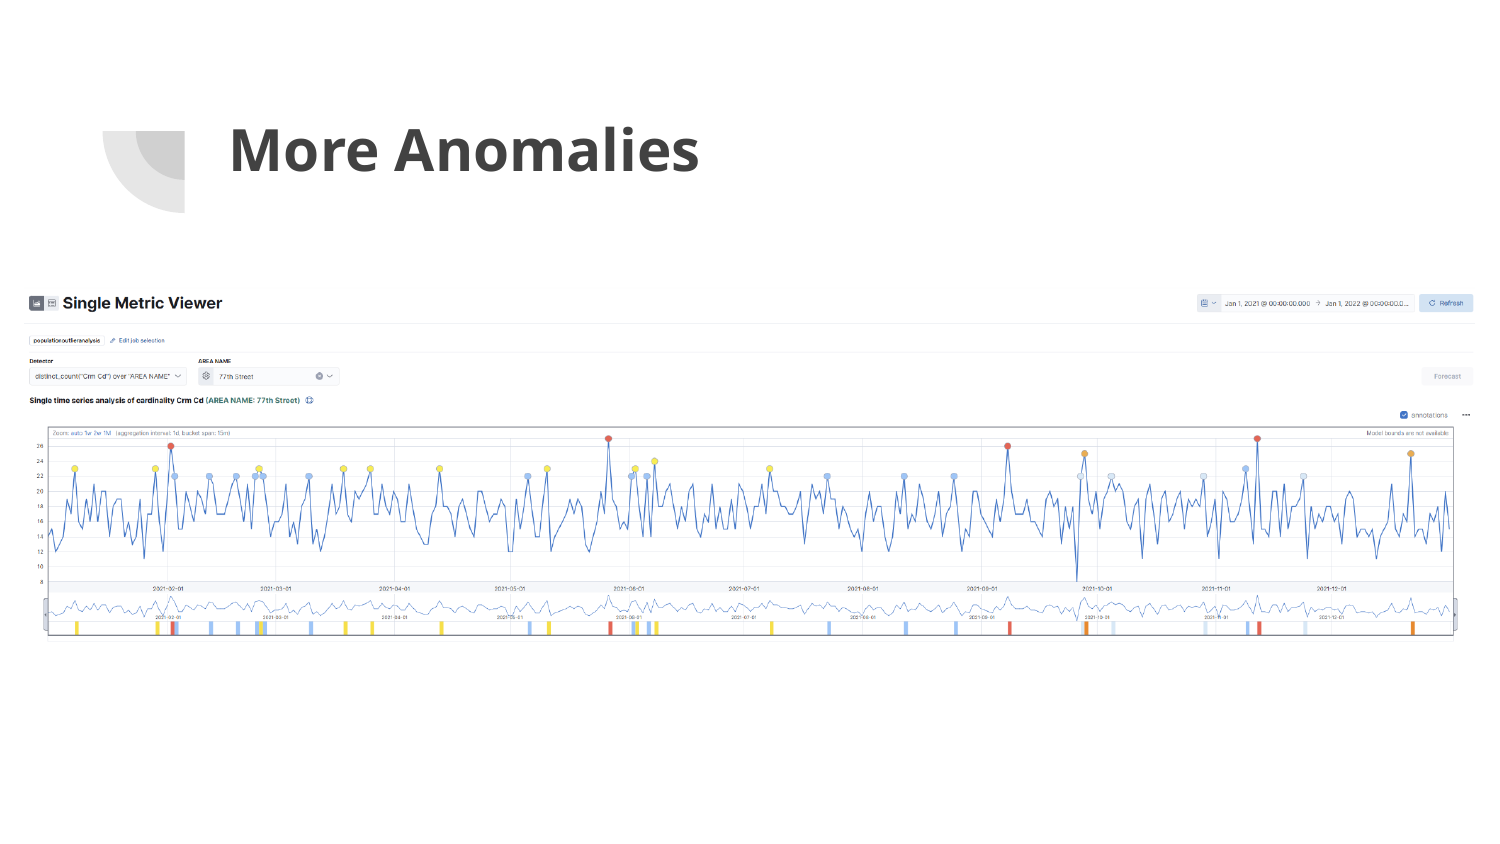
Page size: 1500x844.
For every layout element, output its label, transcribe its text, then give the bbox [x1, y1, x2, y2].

title More Anomalies [213, 98, 1368, 263]
picture [24, 286, 1476, 645]
